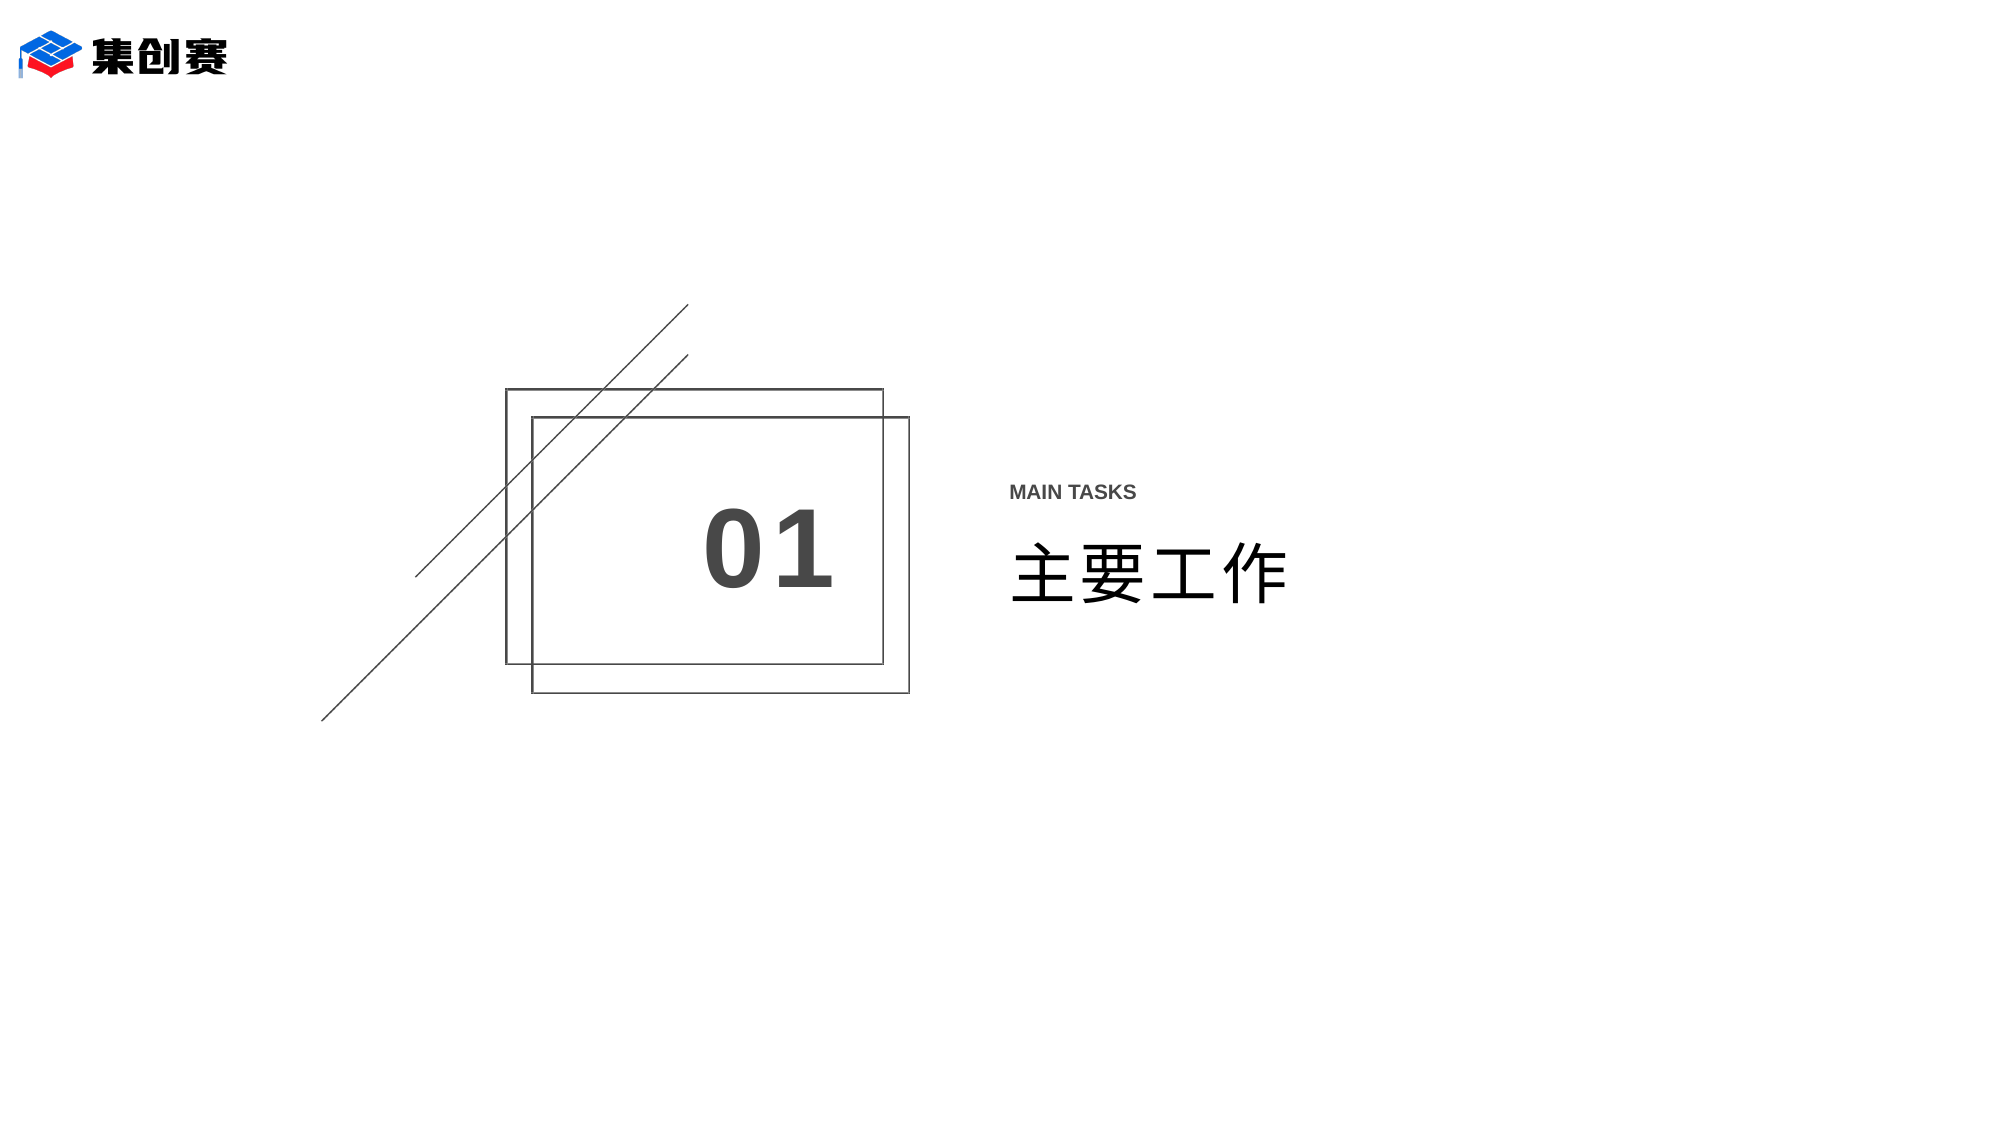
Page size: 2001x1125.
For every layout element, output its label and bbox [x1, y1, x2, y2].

text_box [504, 388, 910, 473]
text_box [674, 475, 1724, 613]
text_box [504, 547, 910, 694]
picture [322, 539, 504, 721]
picture [655, 355, 688, 388]
picture [0, 0, 252, 112]
text_box [244, 439, 764, 539]
